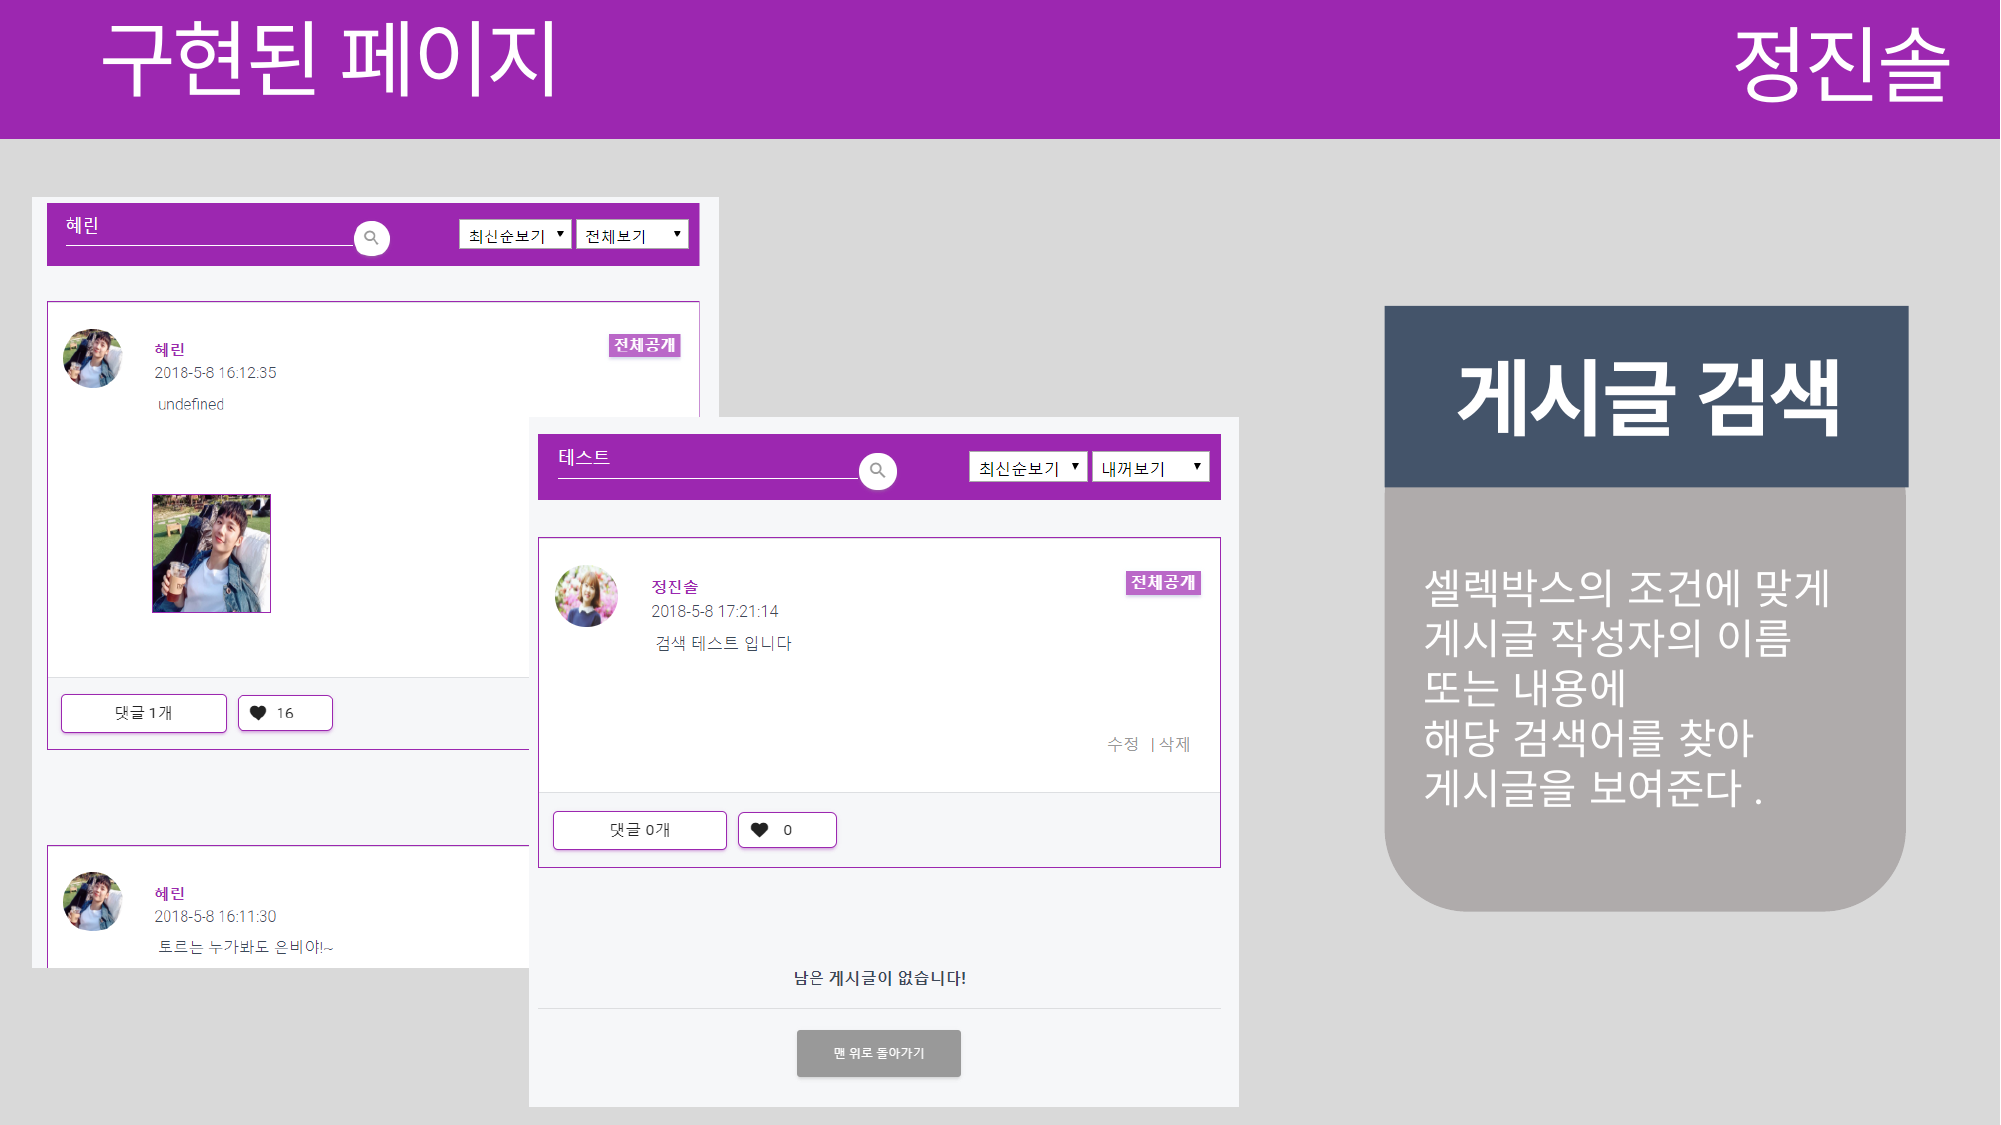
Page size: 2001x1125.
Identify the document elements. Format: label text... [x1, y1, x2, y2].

text_box 셀렉박스의 조건에 맞게 게시글 작성자의 이름 또는 내용에 해당 검색어를 찾아 게시글을 보여준다. [1383, 488, 1907, 913]
picture [32, 197, 1239, 1107]
text_box 게시글 검색 [1384, 305, 1910, 488]
text_box [0, 139, 2000, 1125]
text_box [0, 0, 2000, 139]
